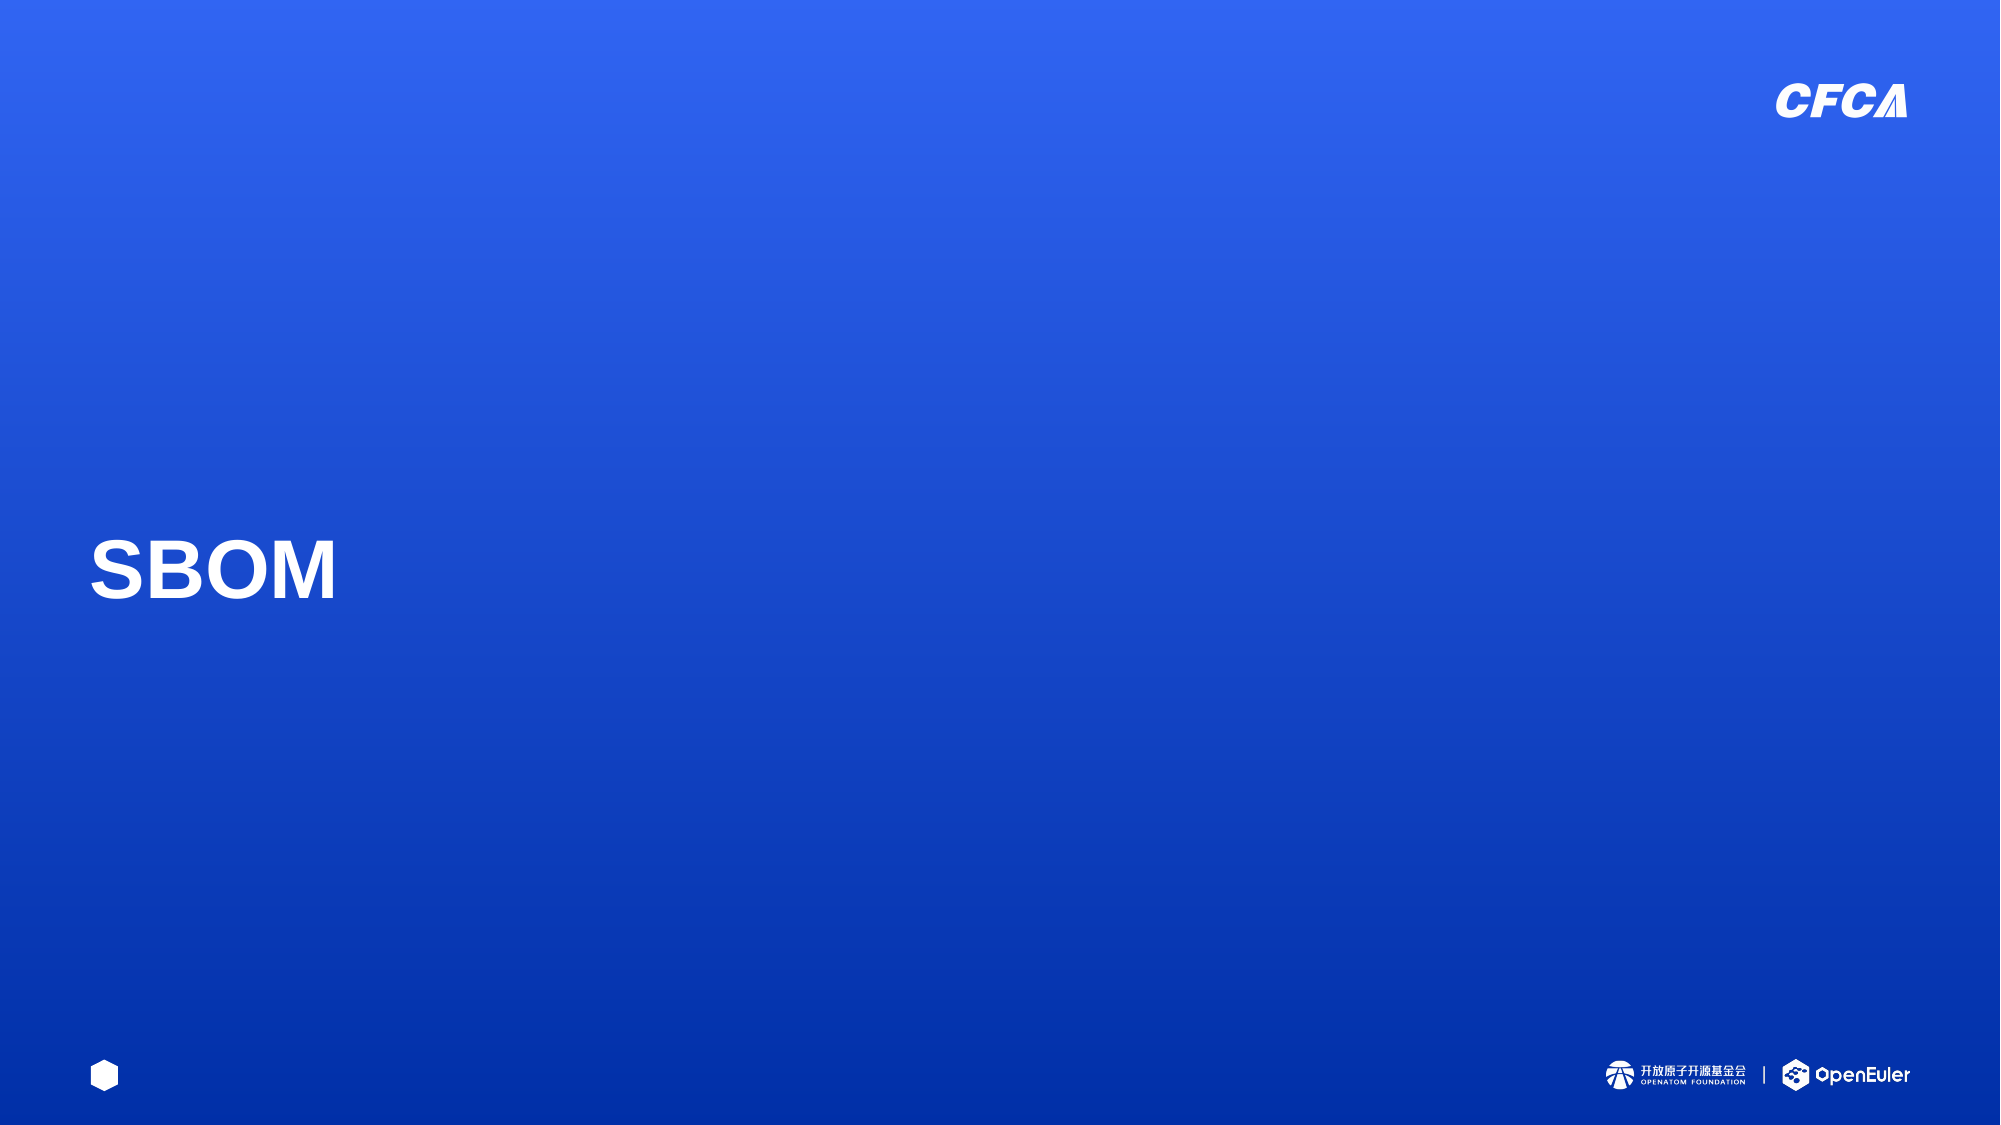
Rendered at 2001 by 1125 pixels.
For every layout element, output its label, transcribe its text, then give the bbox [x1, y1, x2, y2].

picture [1774, 73, 1909, 128]
title SBOM [75, 501, 1926, 624]
slide_number [73, 1045, 136, 1106]
picture [1606, 1059, 1910, 1091]
